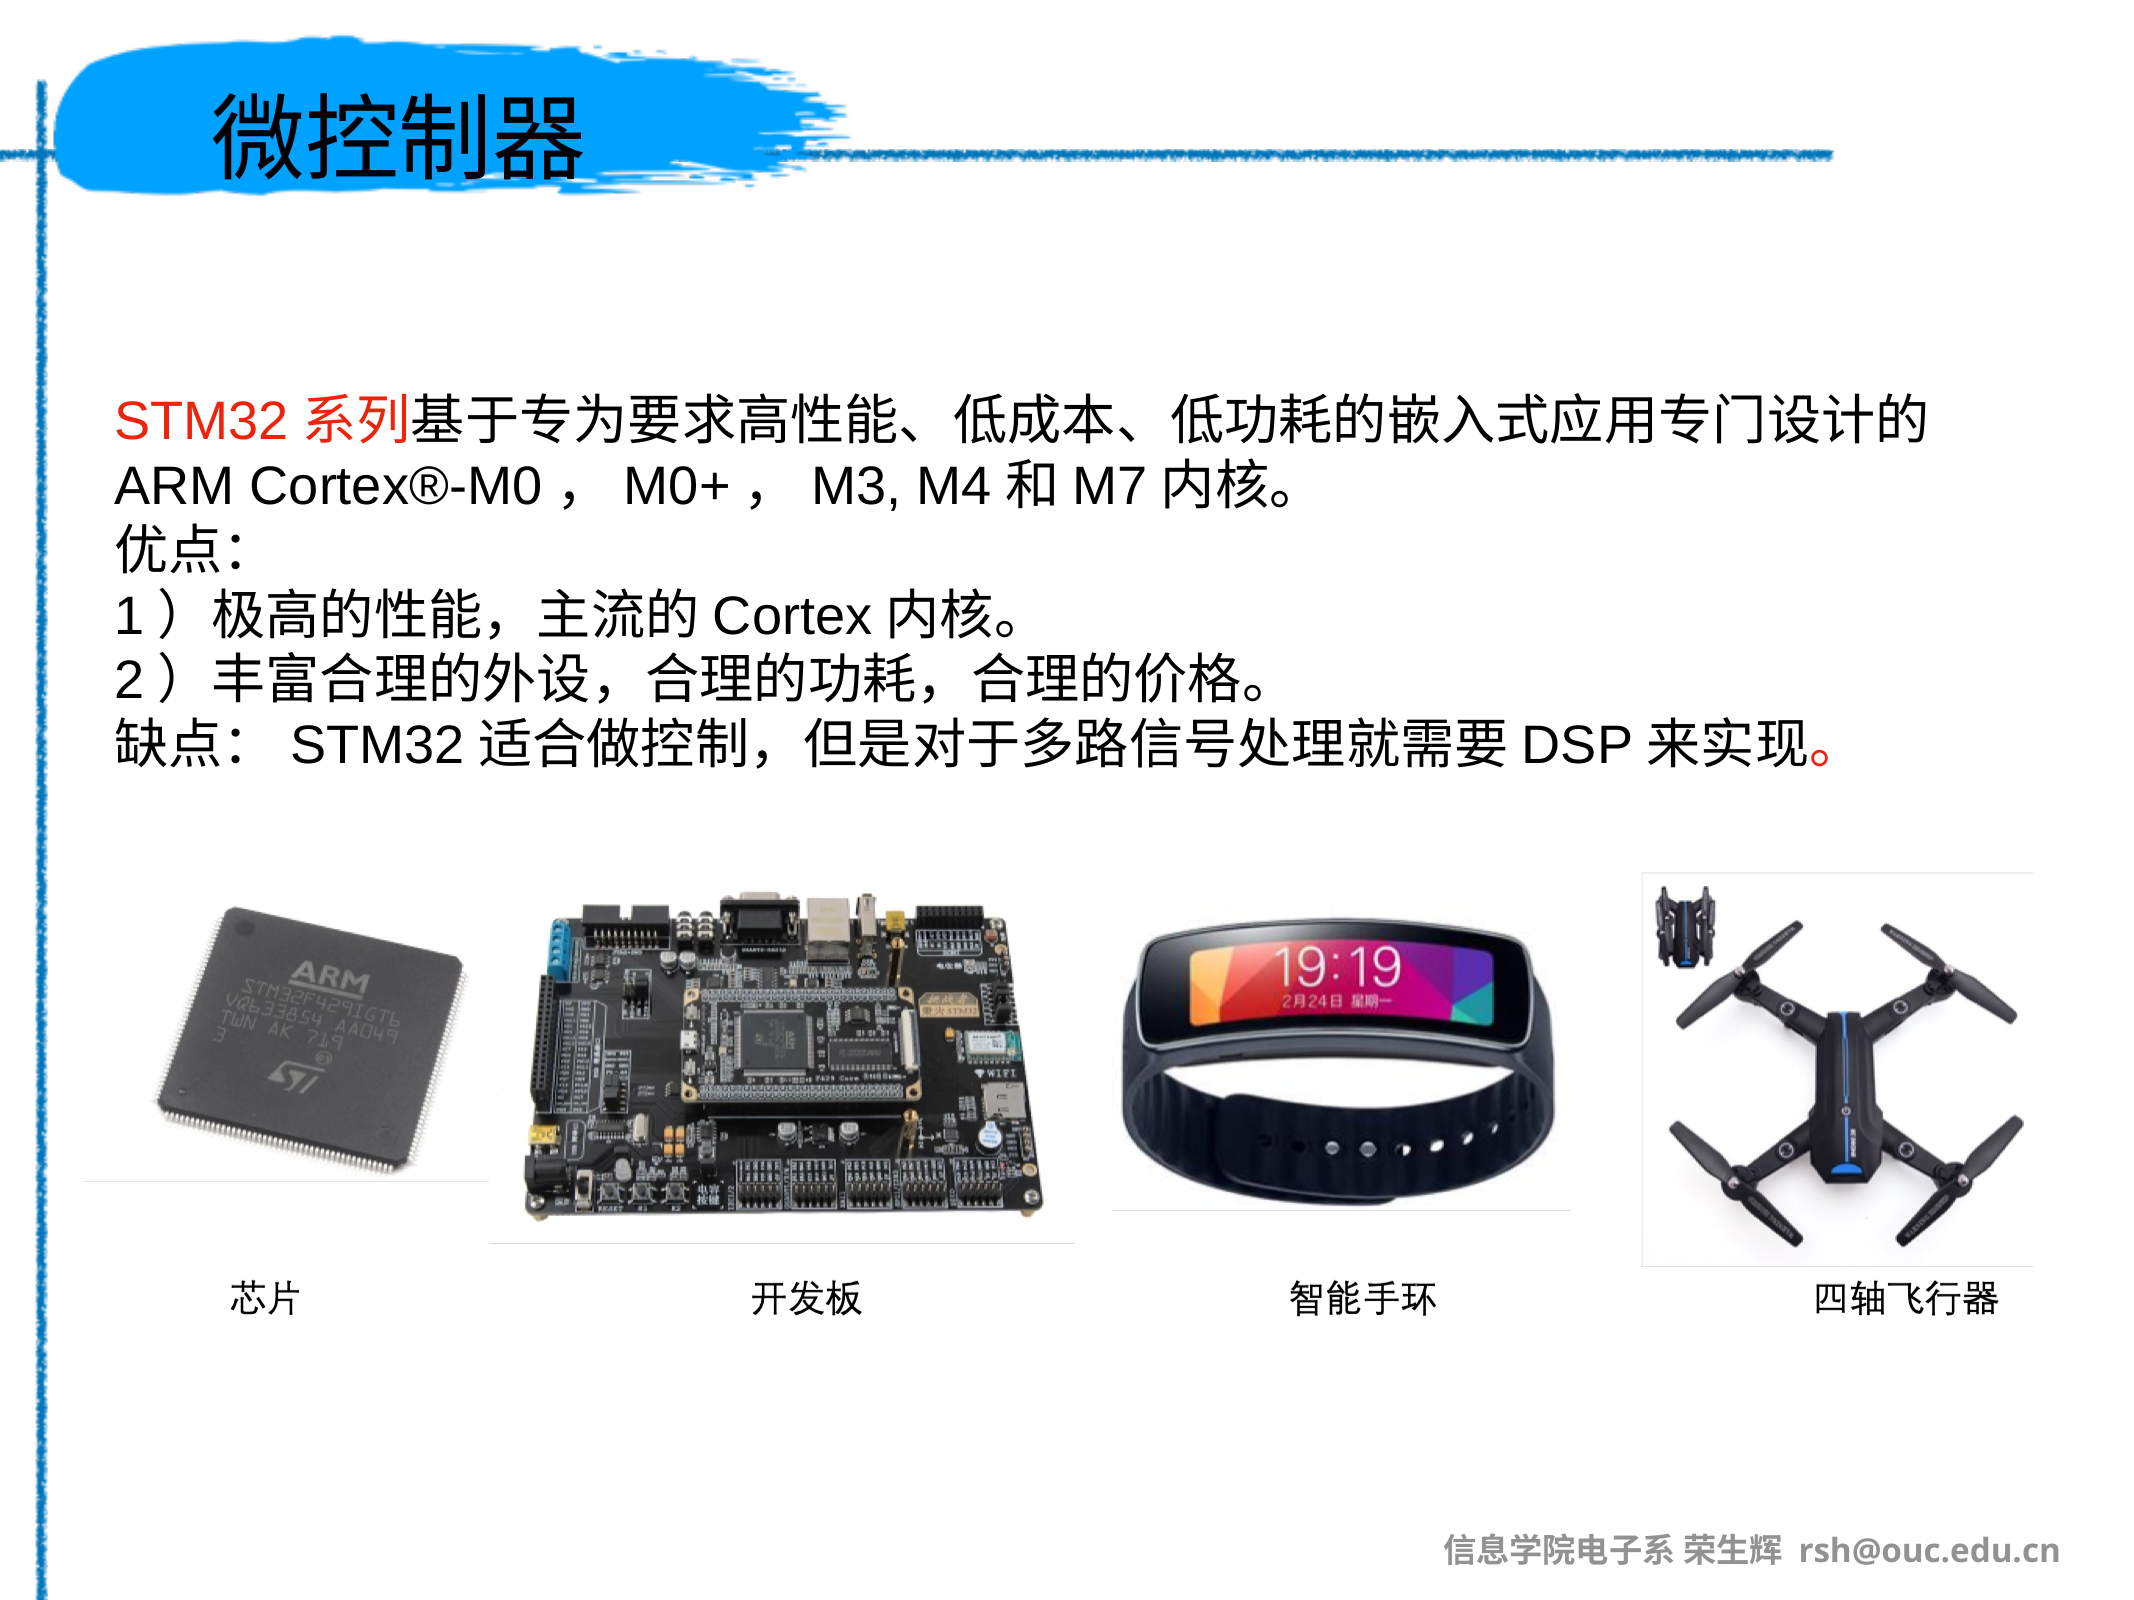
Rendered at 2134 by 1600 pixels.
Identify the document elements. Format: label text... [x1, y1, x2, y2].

text_box STM32系列基于专为要求高性能、低成本、低功耗的嵌入式应用专门设计的ARM Cortex®-M0，M0+，M3, M4和M7内核。 优点： 1）极高的性能，主流的Cortex内核。 2）丰富合理的外设，合理的功耗，合理的价格。 缺点：STM32适合做控制，但是对于多路信号处理就需要DSP来实现。 [105, 376, 1986, 784]
picture [36, 225, 47, 1600]
picture [83, 870, 2051, 1344]
picture [0, 32, 1841, 200]
text_box 微控制器 [34, 44, 764, 225]
